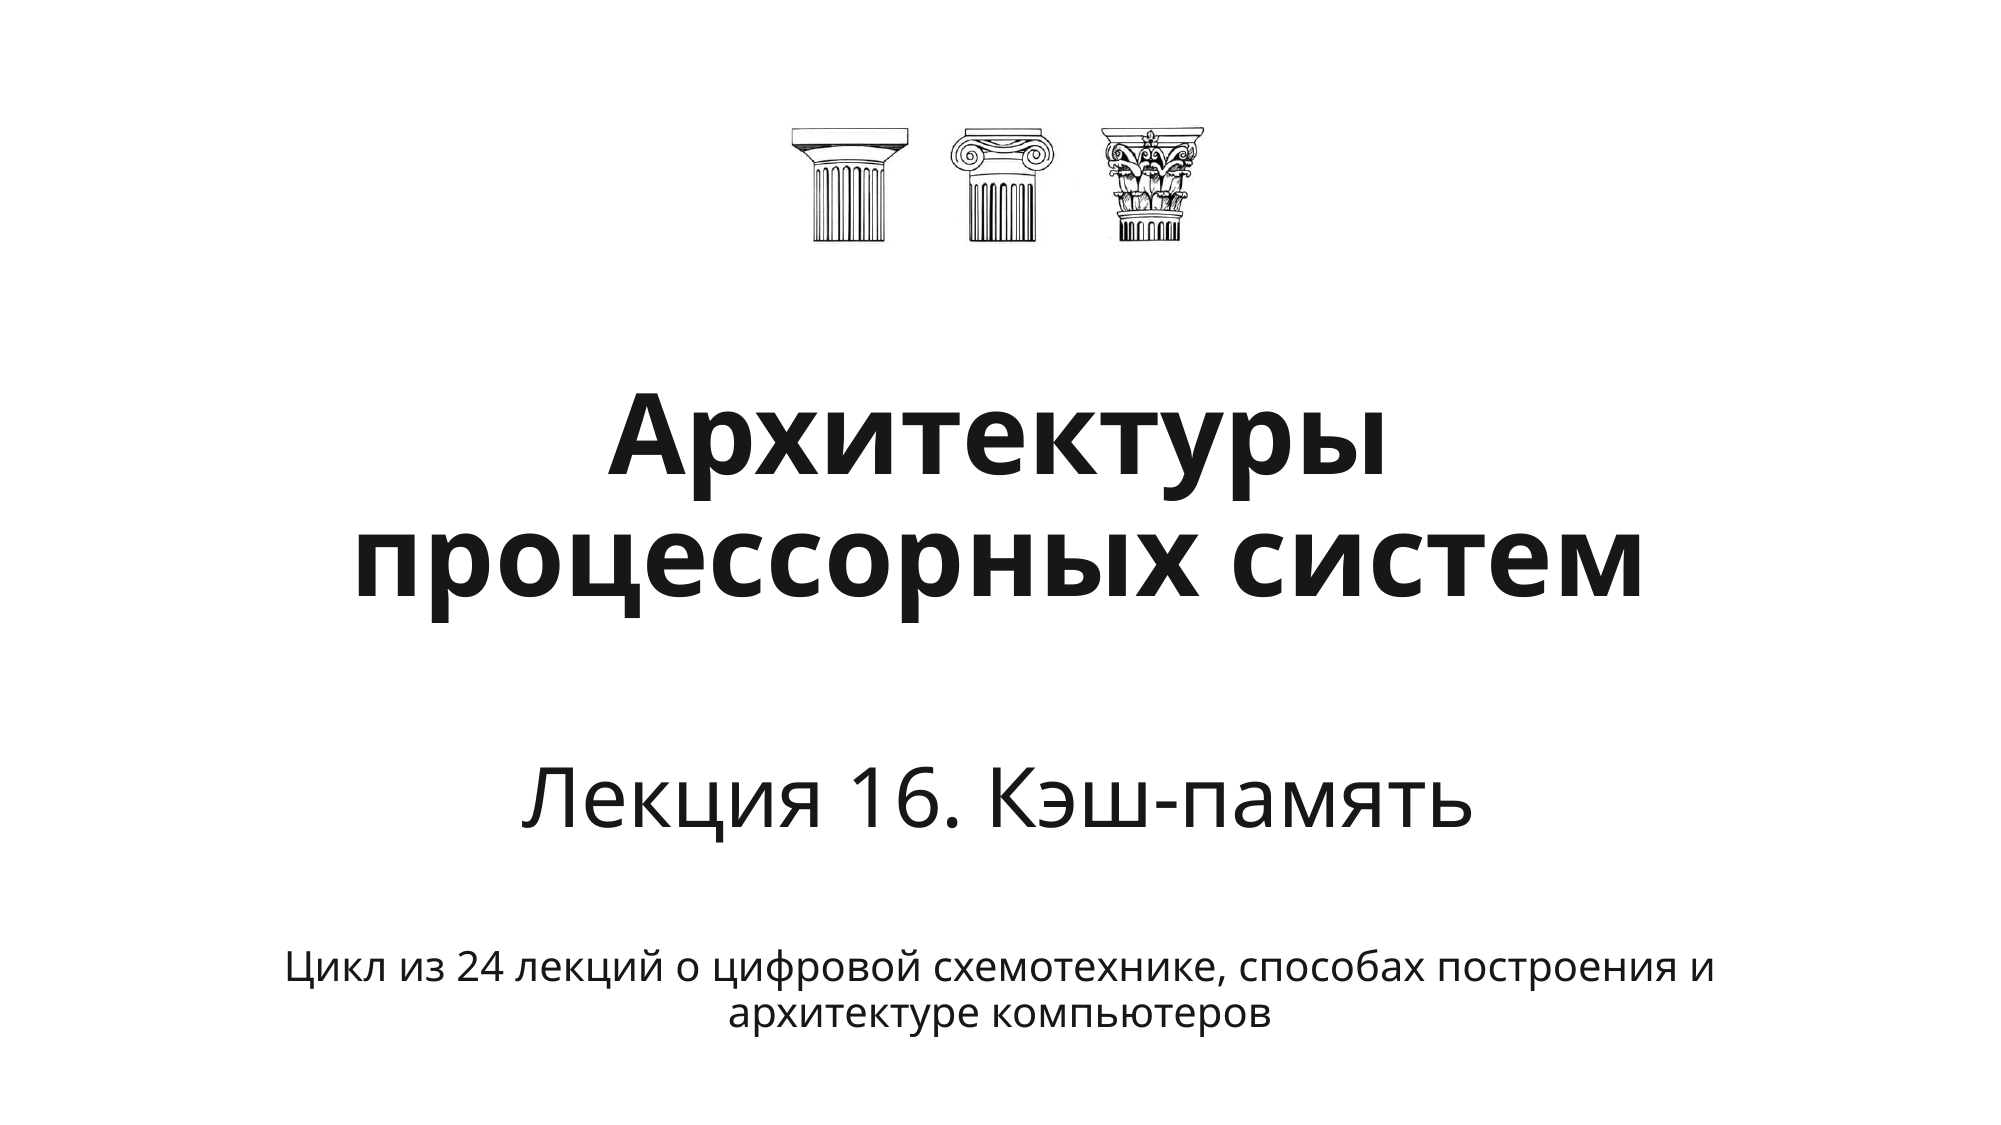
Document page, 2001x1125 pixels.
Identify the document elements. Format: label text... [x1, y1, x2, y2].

text_box Цикл из 24 лекций о цифровой схемотехнике, способах построения и архитектуре компьютеров [170, 894, 1829, 1044]
text_box Лекция 16. Кэш-память [210, 741, 1790, 854]
title Архитектуры процессорных систем [331, 333, 1669, 628]
picture [765, 95, 1235, 269]
